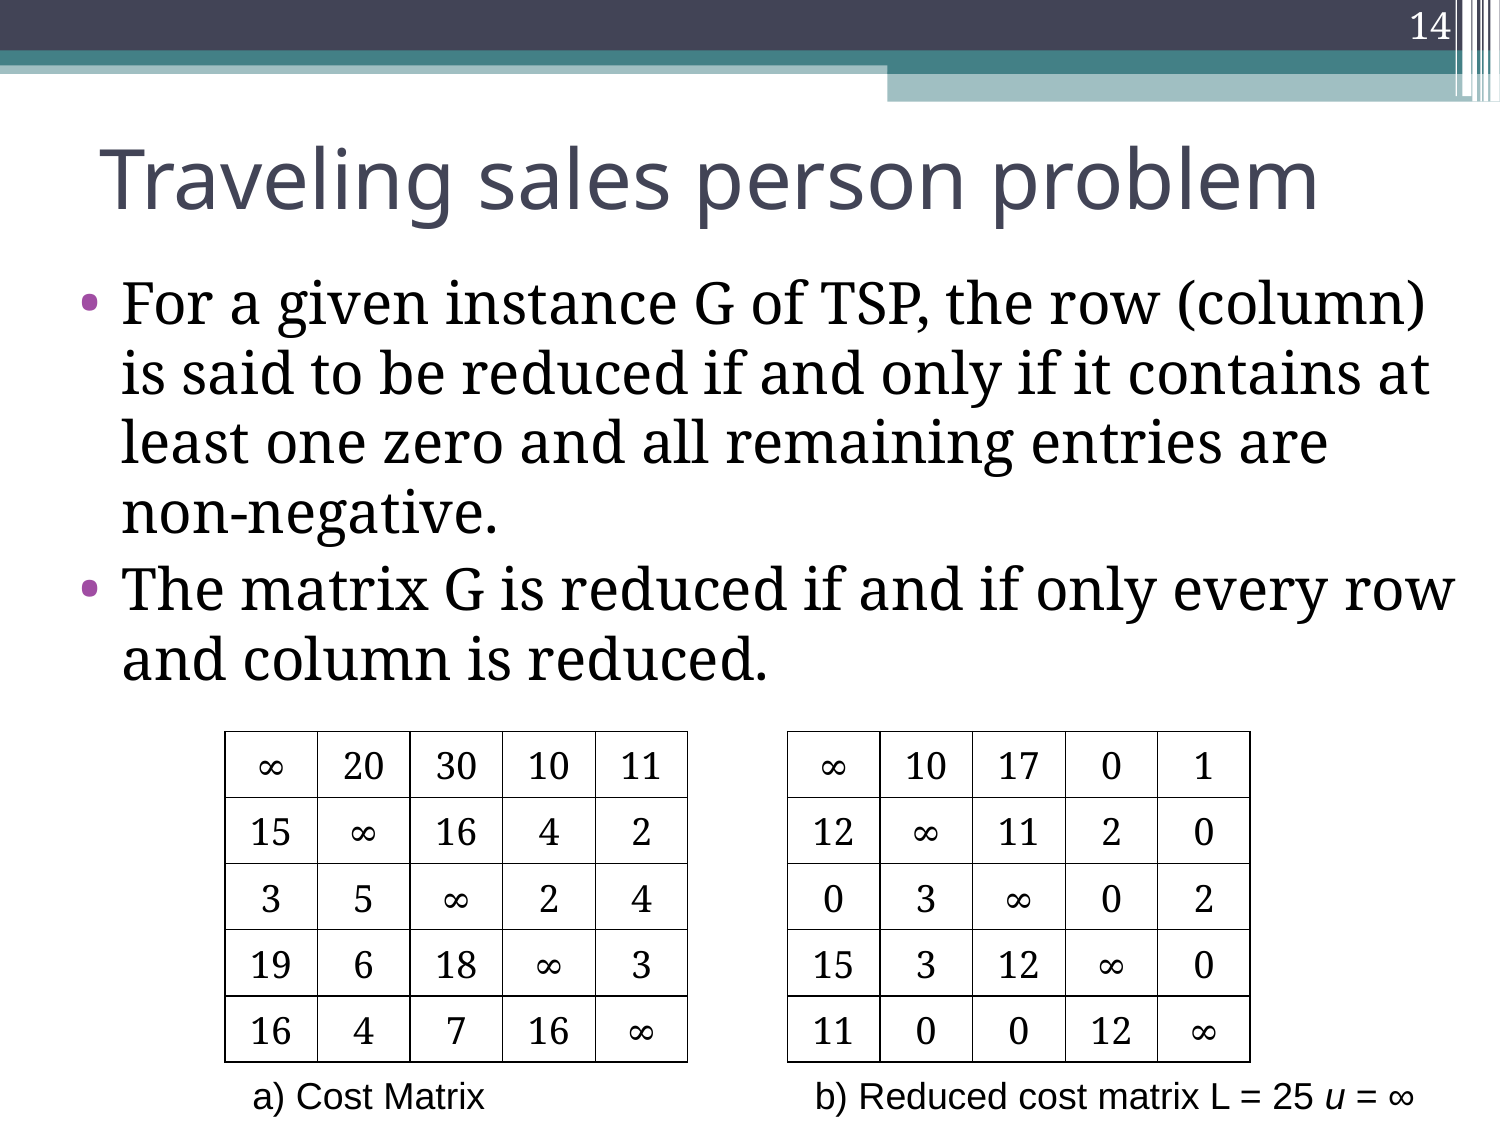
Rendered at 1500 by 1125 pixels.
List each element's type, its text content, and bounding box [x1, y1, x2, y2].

table_cell 19 [226, 930, 317, 995]
table_cell 4 [596, 864, 687, 929]
table_cell 6 [318, 930, 409, 995]
table_cell ∞ [1158, 997, 1249, 1061]
table_header ∞ [226, 732, 317, 797]
table_cell 0 [881, 997, 972, 1061]
table_cell 0 [1158, 798, 1249, 863]
text_box 14 [1340, 0, 1466, 61]
table_header 17 [973, 732, 1065, 797]
table_cell 5 [318, 864, 409, 929]
table_cell 2 [596, 798, 687, 863]
table_cell 4 [318, 997, 409, 1061]
table_cell 3 [596, 930, 687, 995]
text_box For a given instance G of TSP, the row (column) is said to be reduced if and only if it contains at least one zero and all remaining entries are non-negative. The matrix G is reduced if and if only every row and column is reduced. [46, 258, 1472, 1001]
table_header ∞ [788, 732, 879, 797]
table_cell 16 [503, 997, 595, 1061]
table_cell 2 [1158, 864, 1249, 929]
table_cell 15 [788, 930, 879, 995]
table_cell 16 [226, 997, 317, 1061]
table_cell 15 [226, 798, 317, 863]
table_cell ∞ [973, 864, 1065, 929]
table_header 10 [881, 732, 972, 797]
table_header 10 [503, 732, 595, 797]
table_cell 12 [788, 798, 879, 863]
table_header 30 [411, 732, 502, 797]
table_header 11 [596, 732, 687, 797]
table_cell 12 [973, 930, 1065, 995]
table_cell 0 [788, 864, 879, 929]
table_cell ∞ [596, 997, 687, 1061]
table_cell ∞ [881, 798, 972, 863]
table_cell 11 [788, 997, 879, 1061]
table_cell 12 [1066, 997, 1157, 1061]
text_box Traveling sales person problem [84, 89, 1435, 258]
table_cell 16 [411, 798, 502, 863]
table_cell 3 [226, 864, 317, 929]
table_cell 4 [503, 798, 595, 863]
table_cell 18 [411, 930, 502, 995]
text_box a) Cost Matrix [237, 1064, 663, 1125]
table_cell ∞ [411, 864, 502, 929]
table_cell 0 [1066, 864, 1157, 929]
text_box b) Reduced cost matrix L = 25 u = ∞ [799, 1064, 1466, 1125]
table_cell 3 [881, 864, 972, 929]
table_cell ∞ [503, 930, 595, 995]
table_cell 7 [411, 997, 502, 1061]
table_cell 0 [1158, 930, 1249, 995]
table_cell 0 [973, 997, 1065, 1061]
table_cell 3 [881, 930, 972, 995]
table_cell 11 [973, 798, 1065, 863]
table_cell 2 [1066, 798, 1157, 863]
table_header 1 [1158, 732, 1249, 797]
table_cell ∞ [318, 798, 409, 863]
table_cell 2 [503, 864, 595, 929]
table_header 20 [318, 732, 409, 797]
table_cell ∞ [1066, 930, 1157, 995]
table_header 0 [1066, 732, 1157, 797]
